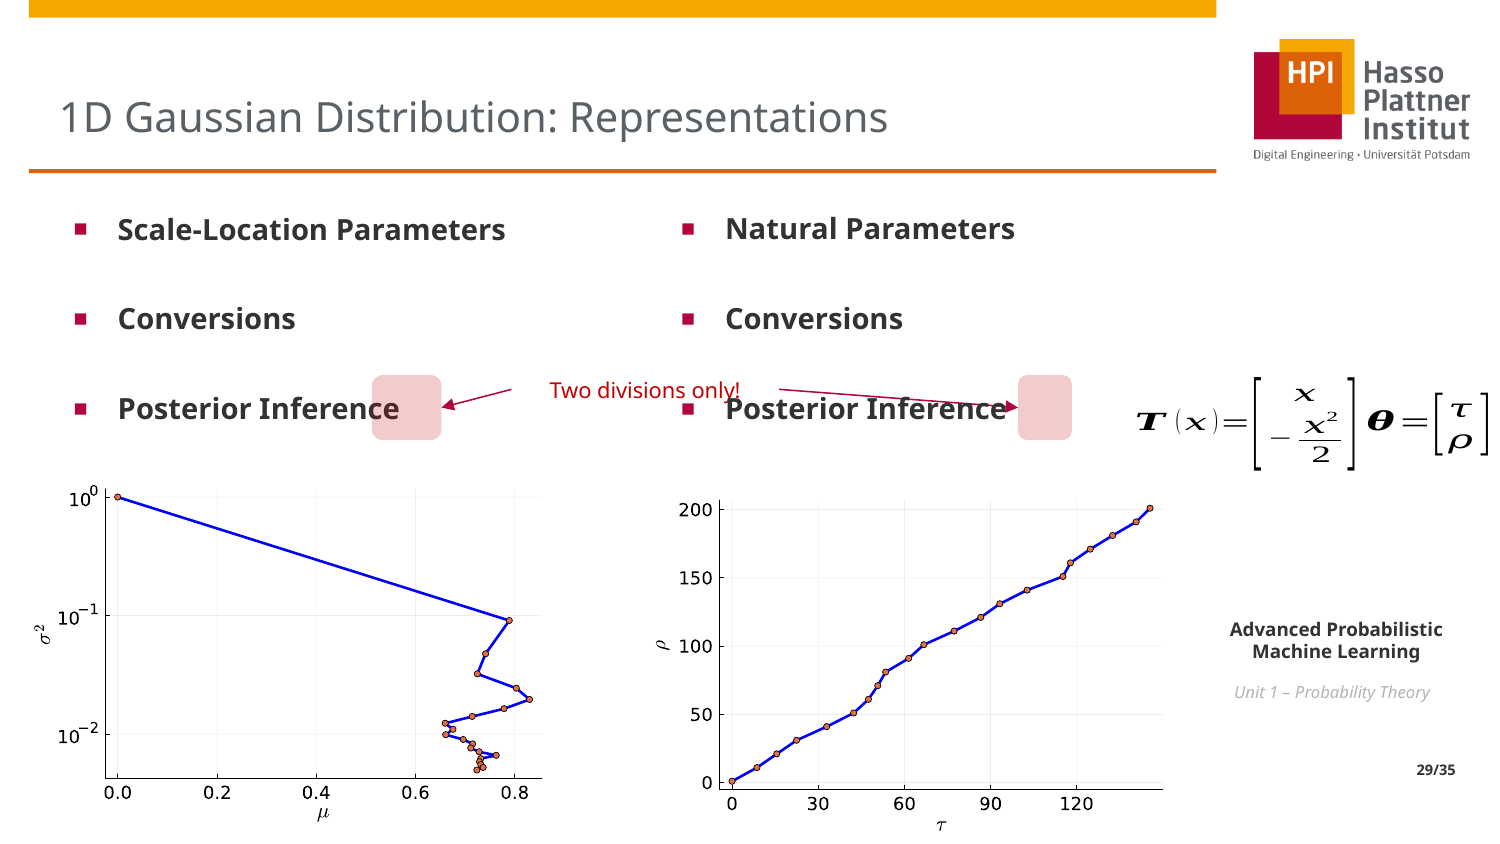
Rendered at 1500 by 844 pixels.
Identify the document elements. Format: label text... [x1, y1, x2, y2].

text_box [1015, 372, 1074, 443]
picture [1254, 39, 1470, 161]
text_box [29, 478, 553, 828]
text_box [369, 372, 444, 443]
text_box Two divisions only! [511, 356, 780, 422]
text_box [655, 499, 1163, 831]
title 1D Gaussian Distribution: Representations [58, 17, 1187, 170]
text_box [441, 389, 512, 408]
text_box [778, 389, 1019, 408]
